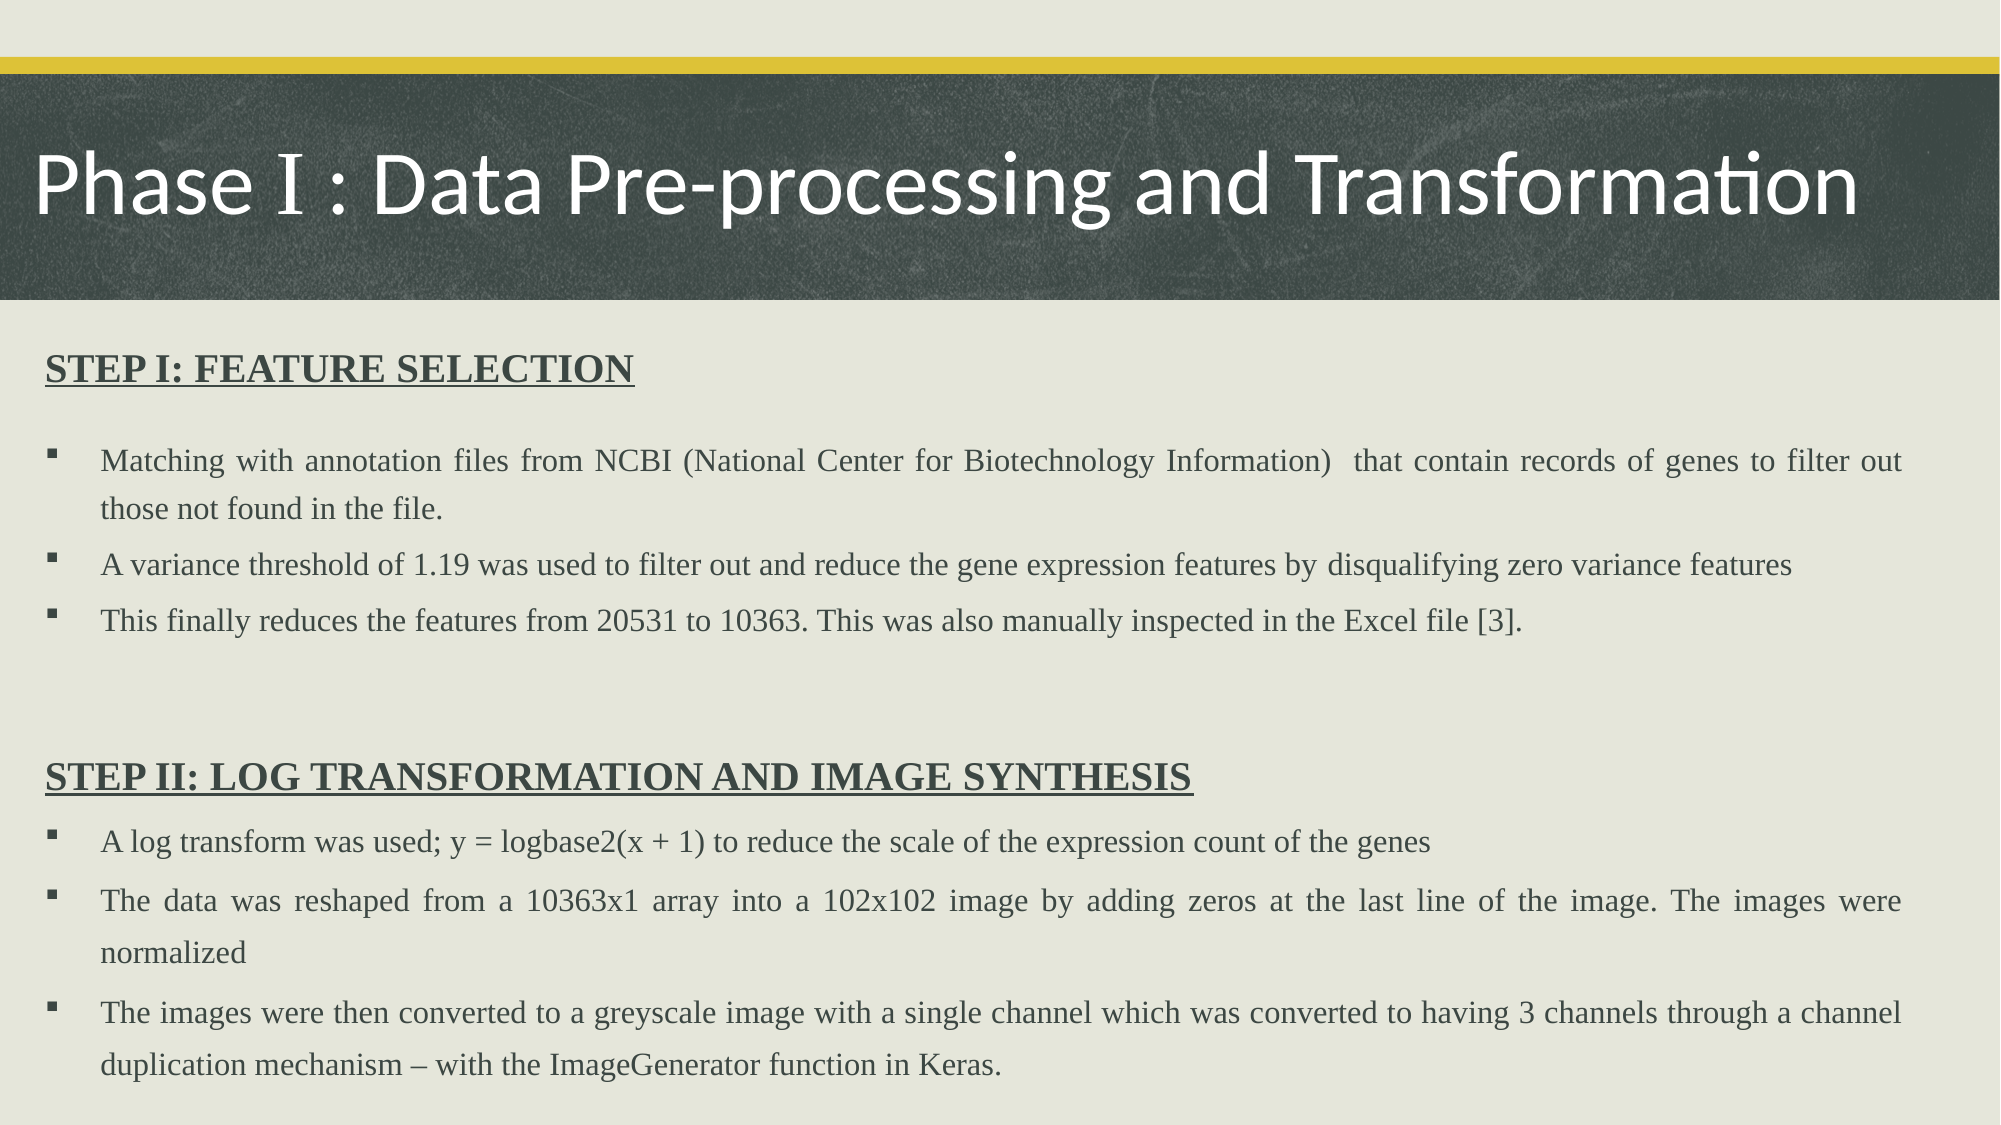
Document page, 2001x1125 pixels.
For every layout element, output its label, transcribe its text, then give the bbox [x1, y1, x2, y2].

list STEP I: FEATURE SELECTION Matching with annotation files from NCBI (National Center for Biotechnology Information) that contain records of genes to filter out those not found in the file. A variance threshold of 1.19 was used to filter out and reduce the gene expression features by disqualifying zero variance features This finally reduces the features from 20531 to 10363. This was also manually inspected in the Excel file [3]. STEP II: LOG TRANSFORMATION AND IMAGE SYNTHESIS A log transform was used; y = logbase2(x + 1) to reduce the scale of the expression count of the genes The data was reshaped from a 10363x1 array into a 102x102 image by adding zeros at the last line of the image. The images were normalized The images were then converted to a greyscale image with a single channel which was converted to having 3 channels through a channel duplication mechanism – with the ImageGenerator function in Keras. [29, 333, 1920, 1095]
text_box Phase I : Data Pre-processing and Transformation [18, 98, 1931, 269]
picture [0, 74, 2000, 300]
